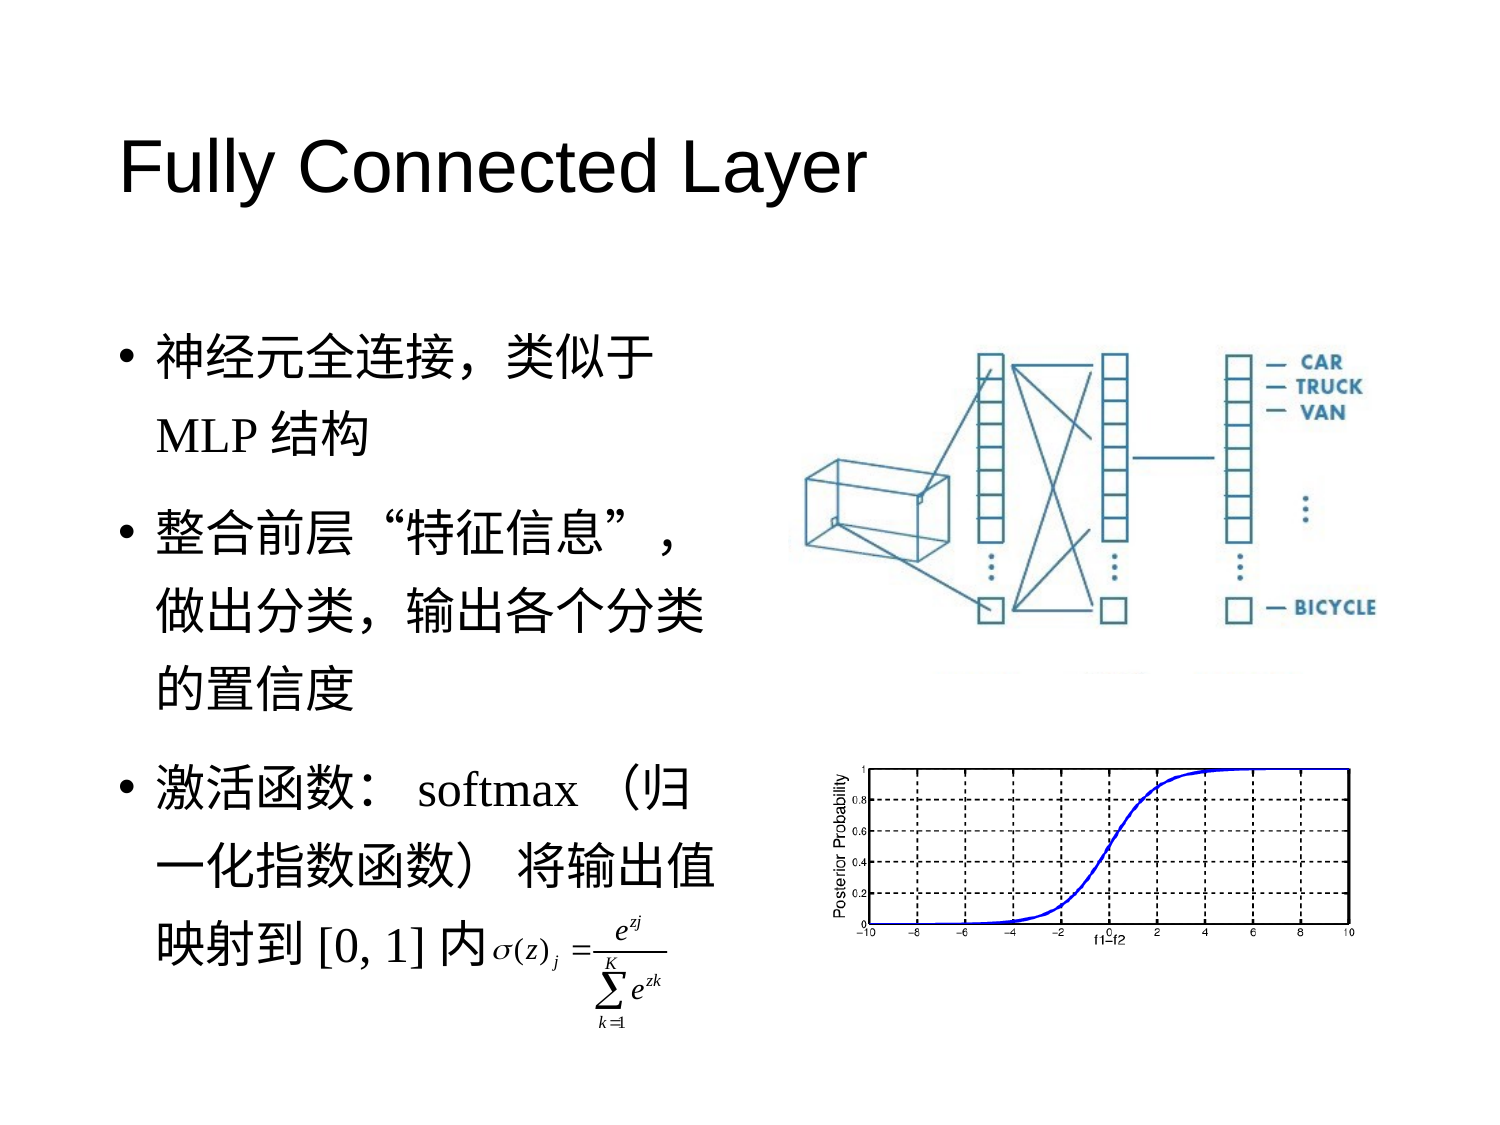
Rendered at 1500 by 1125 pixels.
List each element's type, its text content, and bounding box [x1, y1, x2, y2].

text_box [488, 906, 673, 1036]
list 神经元全连接，类似于MLP结构 整合前层“特征信息”，做出分类，输出各个分类的置信度 激活函数：softmax（归一化指数函数） 将输出值映射到[0, 1]内 [103, 299, 741, 1014]
picture [788, 754, 1407, 945]
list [788, 236, 1378, 674]
title Fully Connected Layer [103, 59, 1397, 278]
